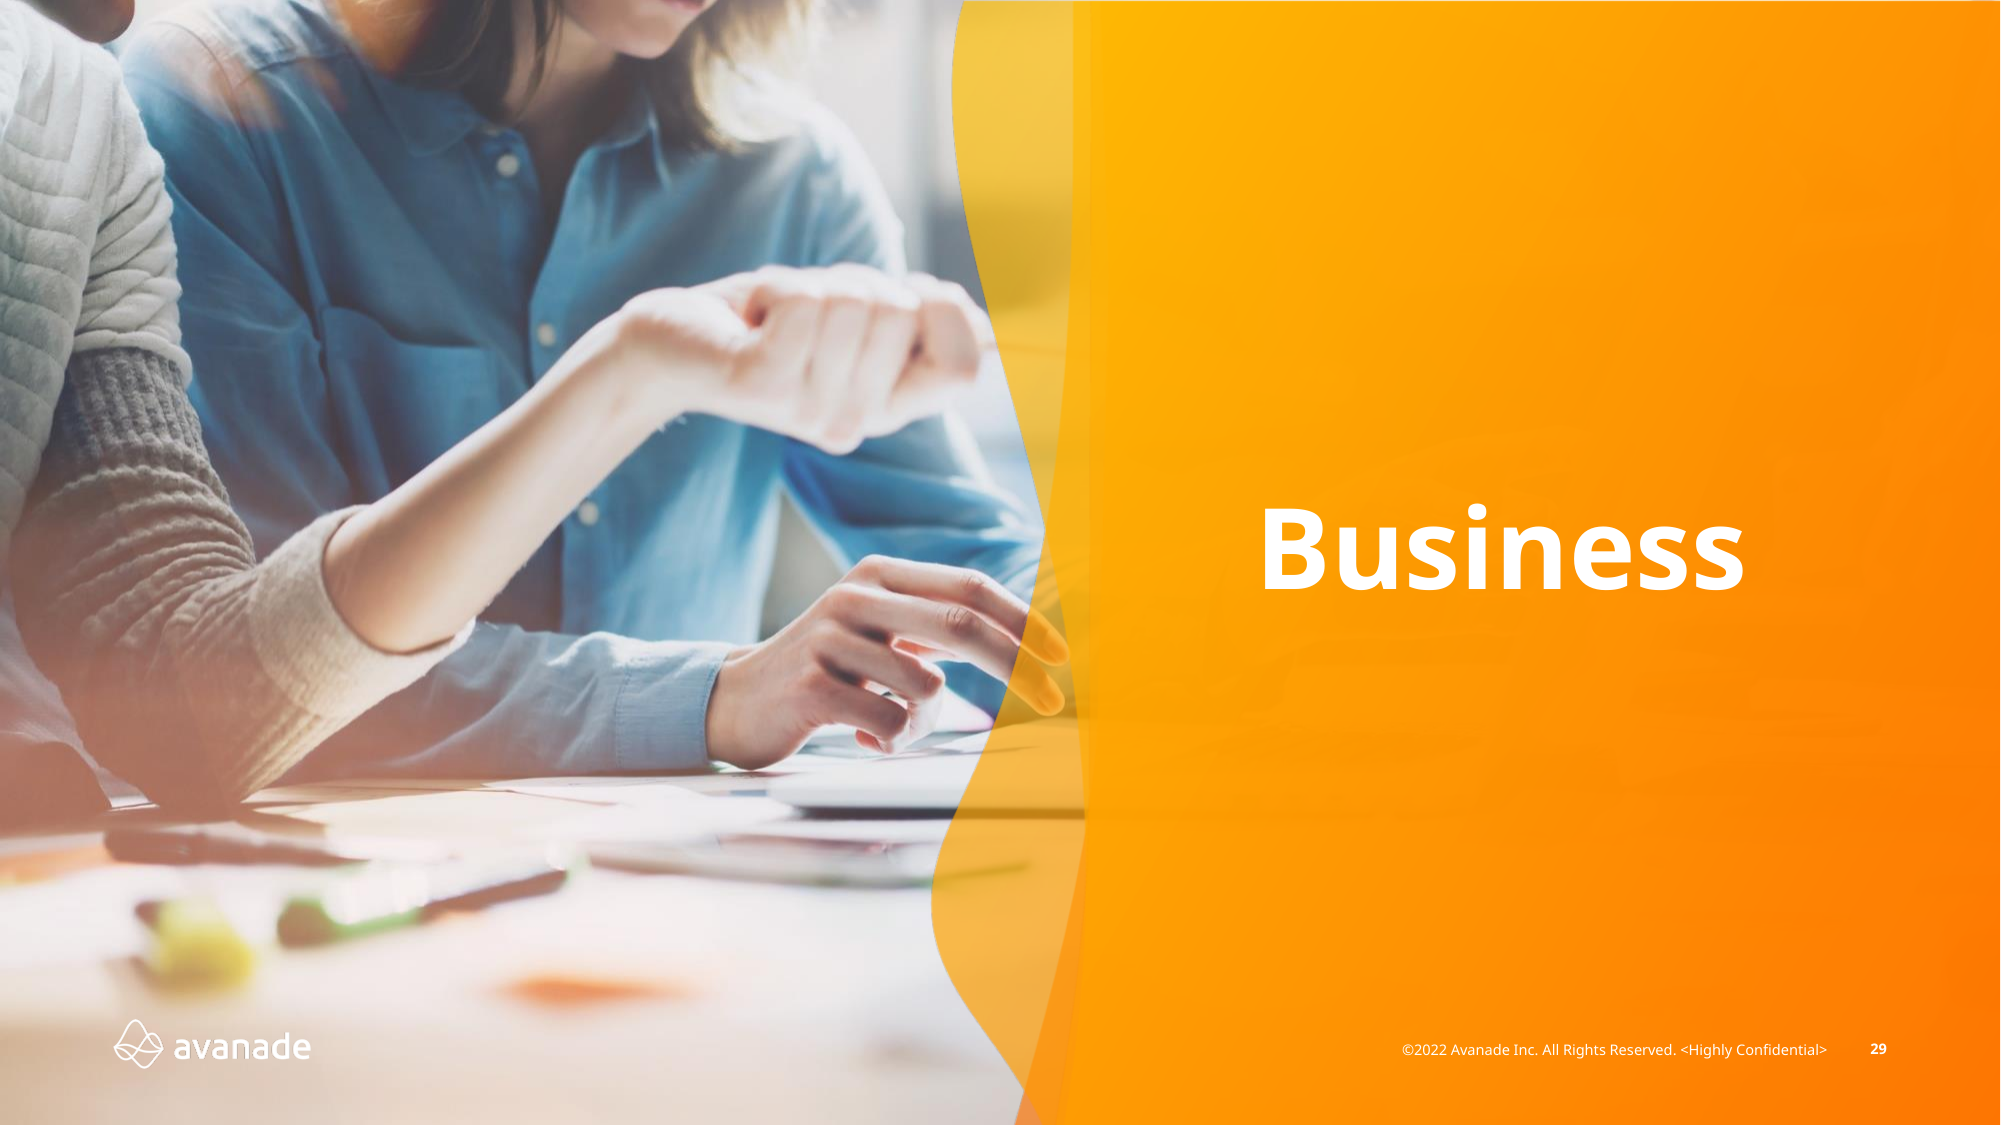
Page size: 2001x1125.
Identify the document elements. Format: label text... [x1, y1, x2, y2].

picture [0, 0, 2000, 1125]
title Business [1240, 484, 2000, 662]
picture [902, 2, 2000, 1125]
